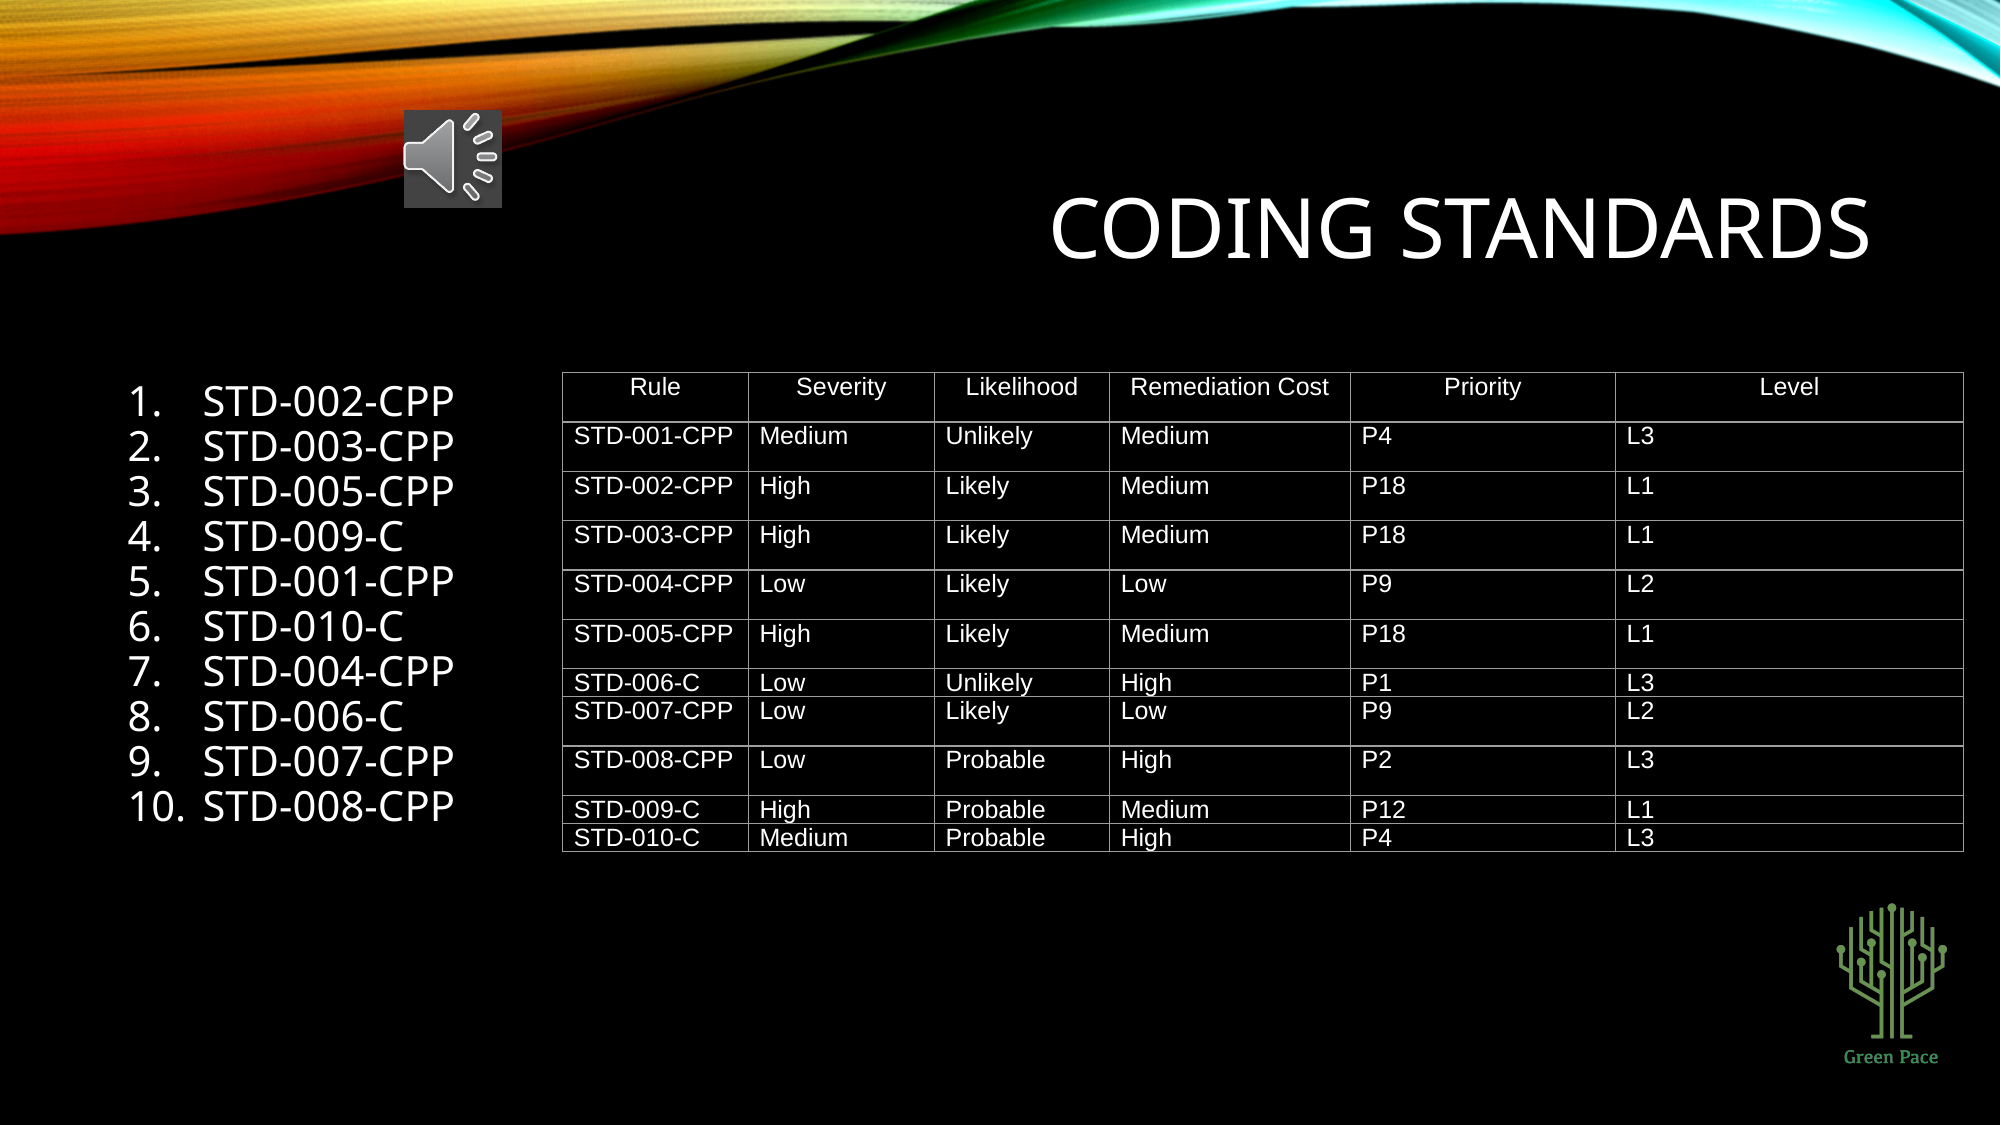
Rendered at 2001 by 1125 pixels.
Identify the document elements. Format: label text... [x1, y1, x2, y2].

table_cell Medium [1110, 796, 1350, 823]
table_cell Unlikely [935, 669, 1109, 696]
table_cell High [749, 521, 934, 569]
table_cell Medium [1110, 620, 1350, 668]
table_cell L3 [1616, 824, 1963, 851]
table_cell High [1110, 824, 1350, 851]
table_cell High [1110, 669, 1350, 696]
table_cell Medium [1110, 521, 1350, 569]
table_header Level [1616, 373, 1963, 421]
table_cell Low [749, 697, 934, 745]
title CODING STANDARDS [474, 125, 1888, 338]
table_cell P18 [1351, 521, 1615, 569]
table_cell Medium [1110, 423, 1350, 471]
table_cell L1 [1616, 521, 1963, 569]
table_cell L3 [1616, 669, 1963, 696]
table_cell High [749, 796, 934, 823]
table_cell Low [749, 571, 934, 619]
table_cell P12 [1351, 796, 1615, 823]
table_cell High [749, 620, 934, 668]
table_cell Likely [935, 697, 1109, 745]
table_cell STD-007-CPP [563, 697, 748, 745]
table_cell L3 [1616, 747, 1963, 795]
table_cell STD-010-C [563, 824, 748, 851]
table_cell Low [749, 669, 934, 696]
table_cell Medium [749, 824, 934, 851]
table_cell Likely [935, 571, 1109, 619]
table_cell Low [749, 747, 934, 795]
table_cell STD-001-CPP [563, 423, 748, 471]
table_cell STD-009-C [563, 796, 748, 823]
table_cell P9 [1351, 697, 1615, 745]
table_cell STD-006-C [563, 669, 748, 696]
table_cell L1 [1616, 796, 1963, 823]
table_cell L2 [1616, 571, 1963, 619]
table_cell STD-002-CPP [563, 472, 748, 520]
table_header Rule [563, 373, 748, 421]
table_cell STD-004-CPP [563, 571, 748, 619]
table_cell P9 [1351, 571, 1615, 619]
table_cell Unlikely [935, 423, 1109, 471]
table_cell L3 [1616, 423, 1963, 471]
table_header Priority [1351, 373, 1615, 421]
table_cell STD-005-CPP [563, 620, 748, 668]
table_cell L2 [1616, 697, 1963, 745]
table_cell STD-003-CPP [563, 521, 748, 569]
picture [0, 0, 2000, 237]
table_cell Probable [935, 796, 1109, 823]
picture [1817, 892, 1964, 1082]
table_cell P2 [1351, 747, 1615, 795]
list STD-002-CPP STD-003-CPP STD-005-CPP STD-009-C STD-001-CPP STD-010-C STD-004-CPP STD-006-C STD-007-CPP STD-008-CPP [112, 372, 475, 1062]
table_cell Medium [749, 423, 934, 471]
table_cell Likely [935, 521, 1109, 569]
table_cell Likely [935, 472, 1109, 520]
table_cell High [1110, 747, 1350, 795]
table_cell L1 [1616, 620, 1963, 668]
table_cell High [749, 472, 934, 520]
table_cell Medium [1110, 472, 1350, 520]
table_cell L1 [1616, 472, 1963, 520]
table_cell P4 [1351, 824, 1615, 851]
table_cell Low [1110, 571, 1350, 619]
table_cell P18 [1351, 472, 1615, 520]
table_header Likelihood [935, 373, 1109, 421]
table_cell P18 [1351, 620, 1615, 668]
table_header Severity [749, 373, 934, 421]
table_cell STD-008-CPP [563, 747, 748, 795]
table_cell Probable [935, 824, 1109, 851]
table_cell Likely [935, 620, 1109, 668]
table_header Remediation Cost [1110, 373, 1350, 421]
table_cell P1 [1351, 669, 1615, 696]
table_cell P4 [1351, 423, 1615, 471]
table_cell Low [1110, 697, 1350, 745]
table_cell Probable [935, 747, 1109, 795]
